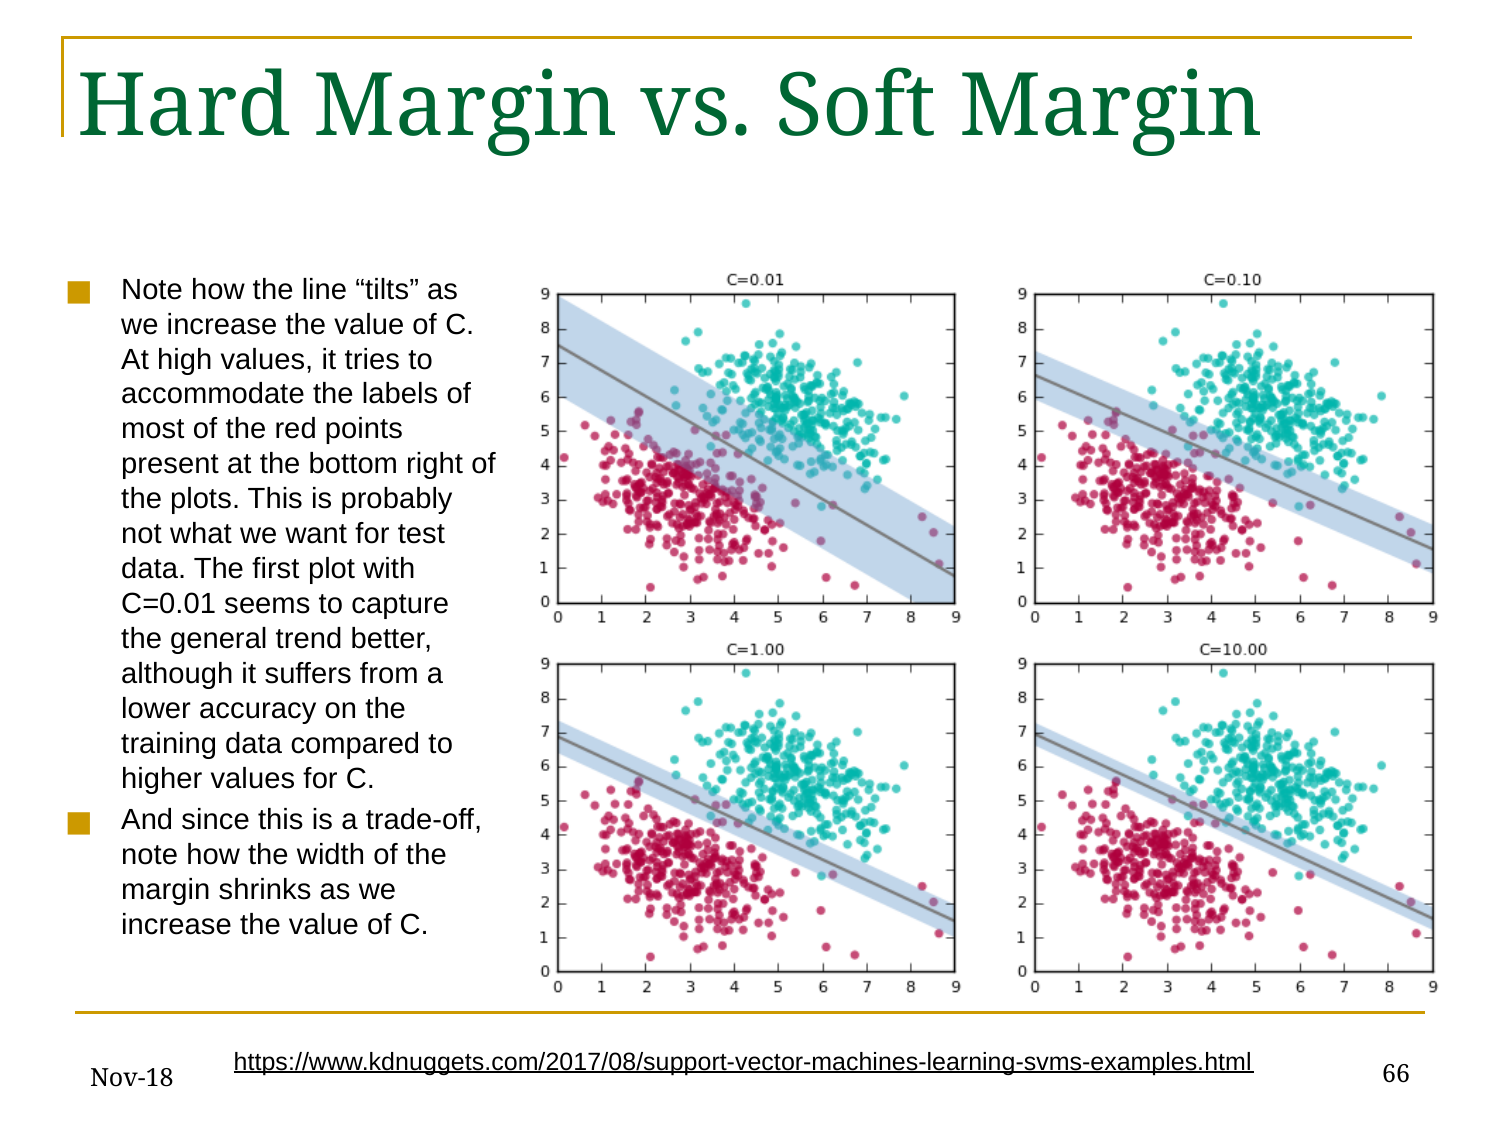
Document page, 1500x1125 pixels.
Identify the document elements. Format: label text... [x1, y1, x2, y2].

slide_number Nov-18 [75, 1024, 425, 1100]
picture [524, 260, 1451, 1008]
slide_number ‹#› [1074, 1024, 1425, 1100]
list Note how the line “tilts” as we increase the value of C. At high values, it tries to accommodate the labels of most of the red points present at the bottom right of the plots. This is probably not what we want for test data. The first plot with C=0.01 seems to capture the general trend better, although it suffers from a lower accuracy on the training data compared to higher values for C. And since this is a trade-off, note how the width of the margin shrinks as we increase the value of C. [50, 262, 513, 1006]
text_box Hard Margin vs. Soft Margin [62, 37, 1475, 163]
text_box https://www.kdnuggets.com/2017/08/support-vector-machines-learning-svms-examples.html [218, 1037, 1282, 1083]
